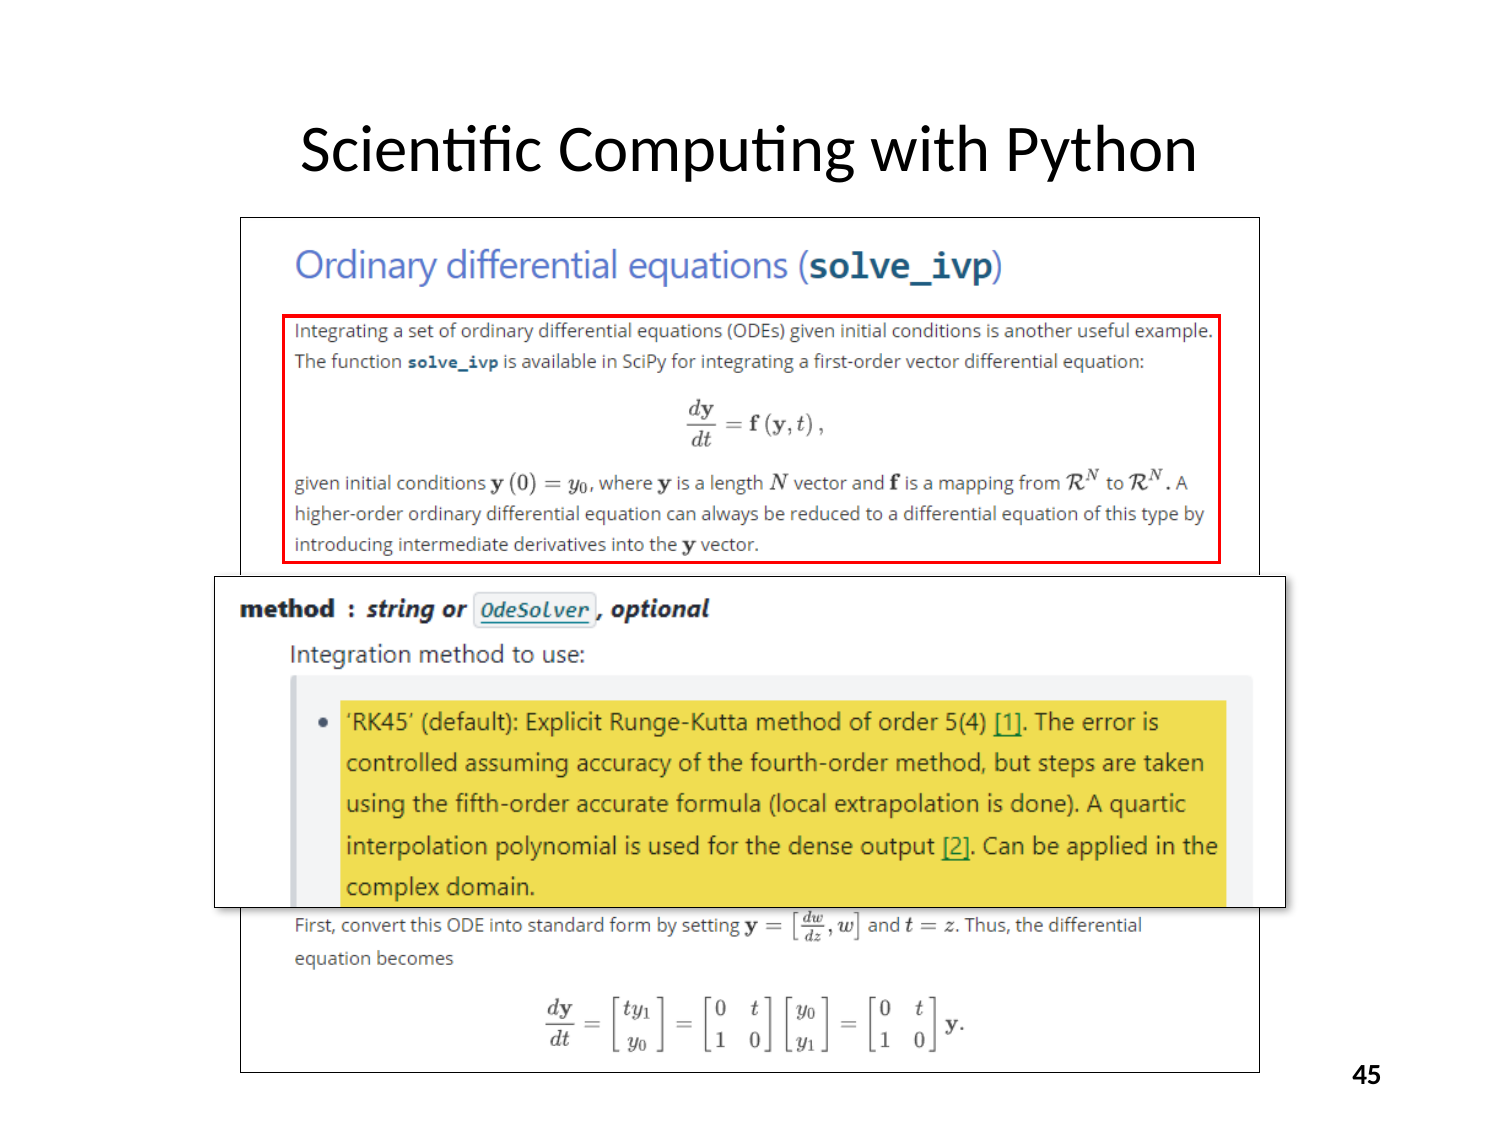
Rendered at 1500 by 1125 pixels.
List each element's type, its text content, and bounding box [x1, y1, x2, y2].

picture [214, 217, 1286, 1073]
slide_number 45 [1059, 1042, 1397, 1103]
title Scientific Computing with Python [103, 59, 1397, 241]
